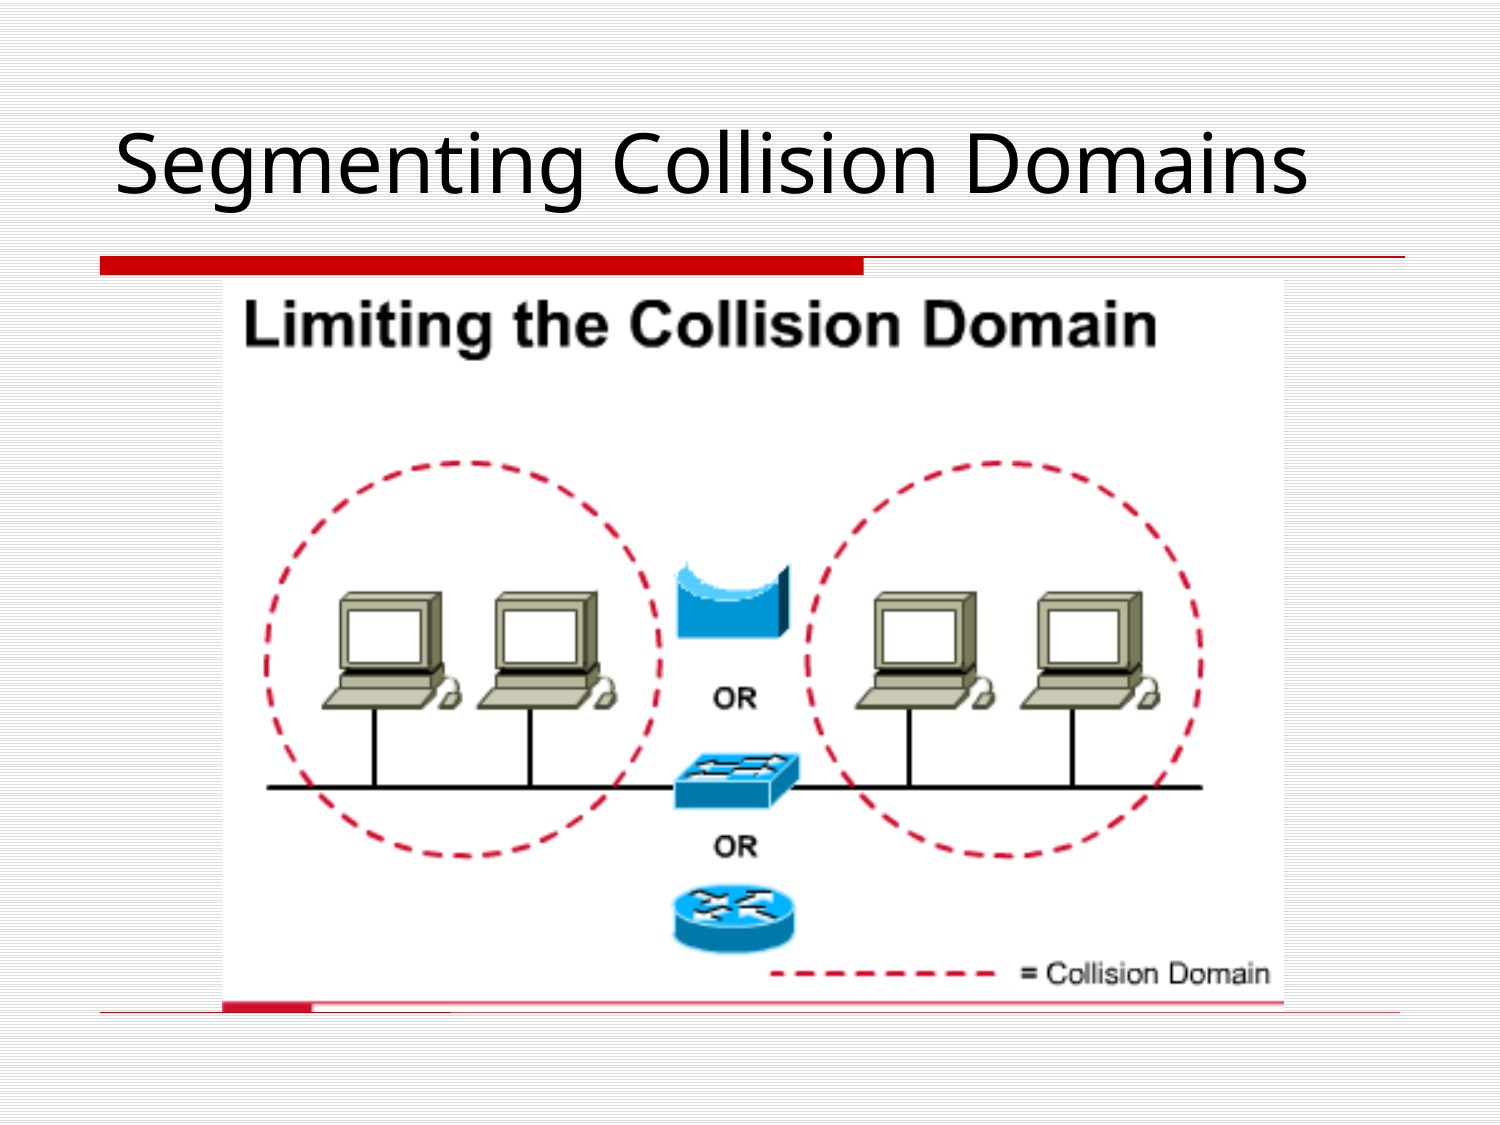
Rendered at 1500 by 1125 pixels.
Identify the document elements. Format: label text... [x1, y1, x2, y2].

picture [222, 278, 1284, 1012]
text_box Segmenting Collision Domains [100, 66, 1401, 254]
